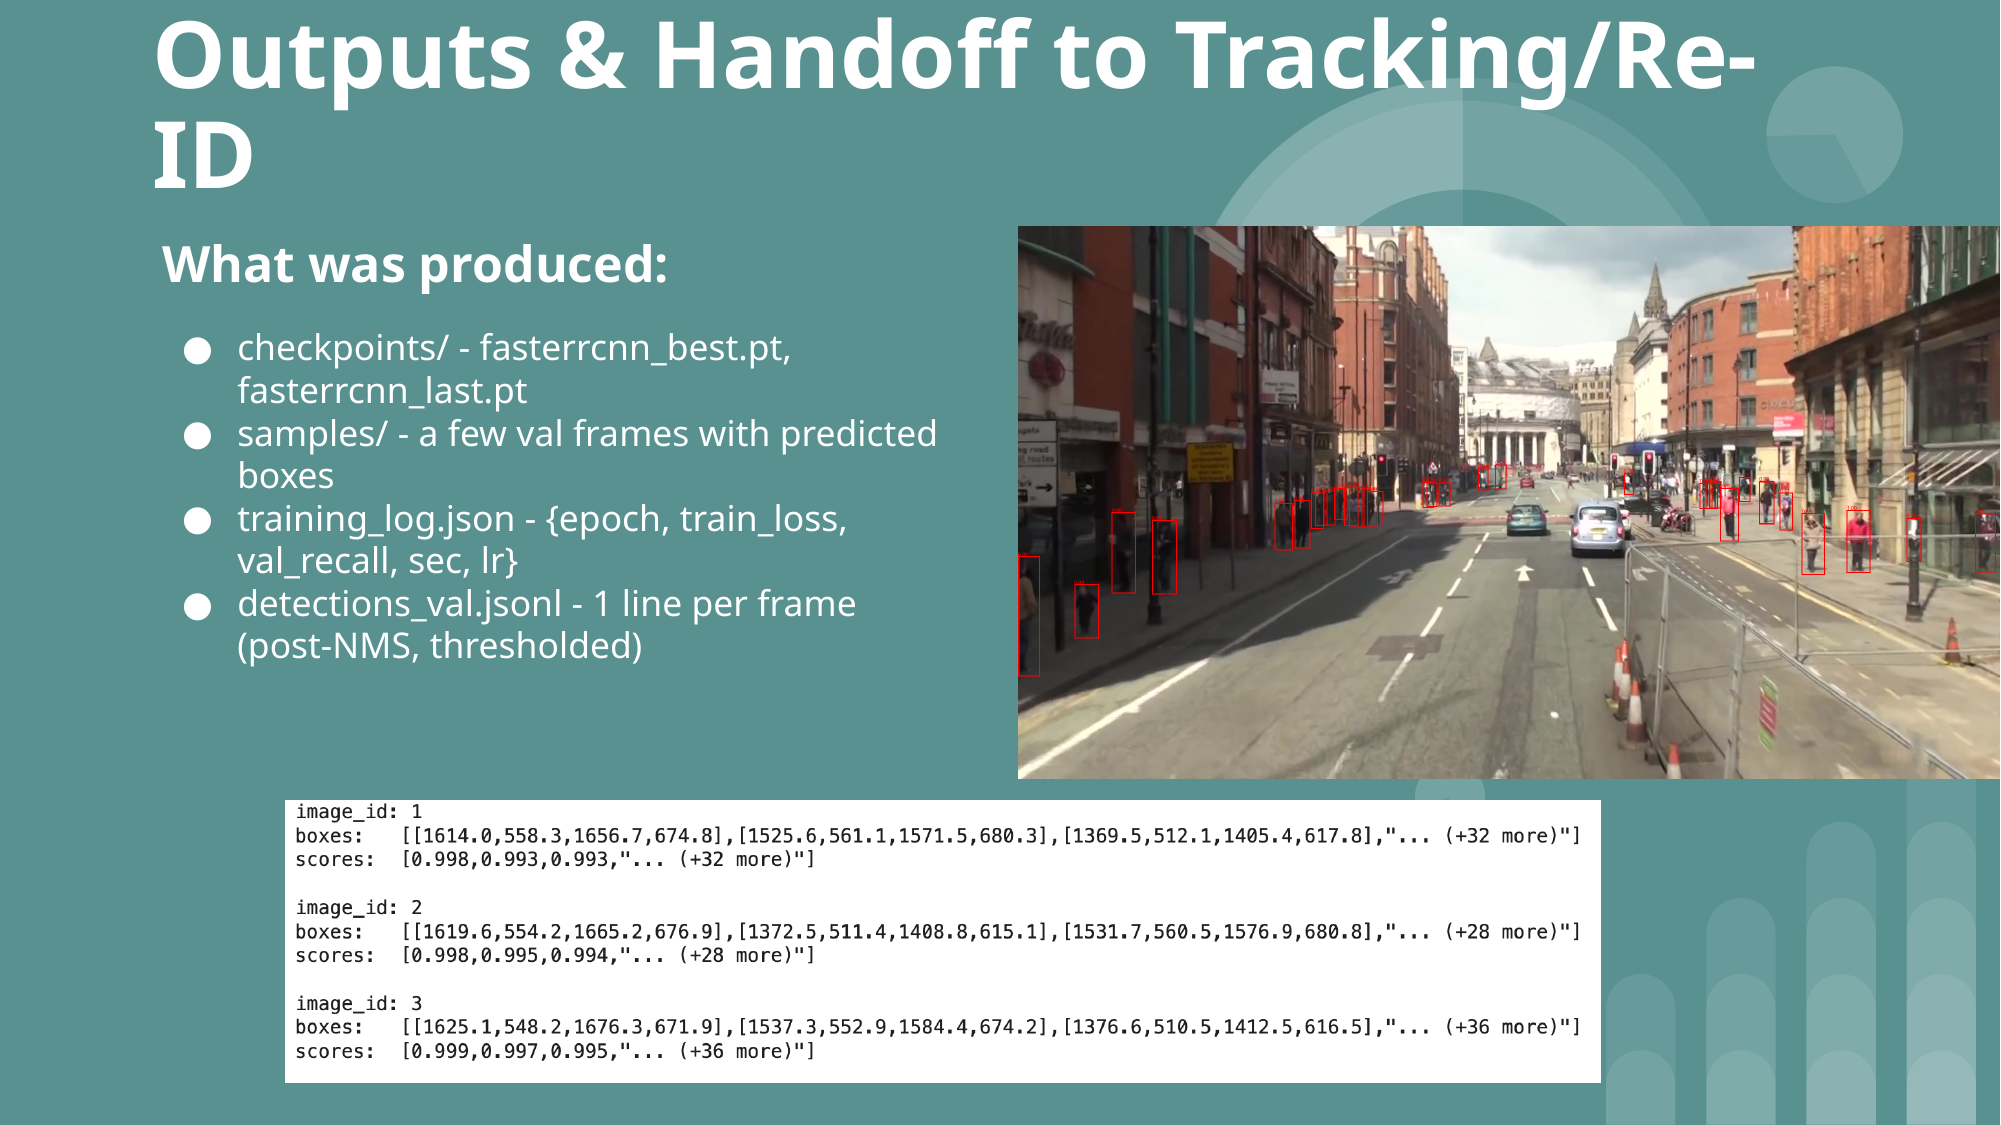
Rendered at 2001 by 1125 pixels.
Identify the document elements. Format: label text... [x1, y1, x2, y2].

list What was produced: checkpoints/ - fasterrcnn_best.pt, fasterrcnn_last.pt samples/ - a few val frames with predicted boxes training_log.json - {epoch, train_loss, val_recall, sec, lr} detections_val.jsonl - 1 line per frame (post-NMS, thresholded) [147, 224, 962, 737]
title Outputs & Handoff to Tracking/Re-ID [137, 0, 1863, 218]
picture [285, 800, 1601, 1083]
picture [1018, 226, 2000, 780]
